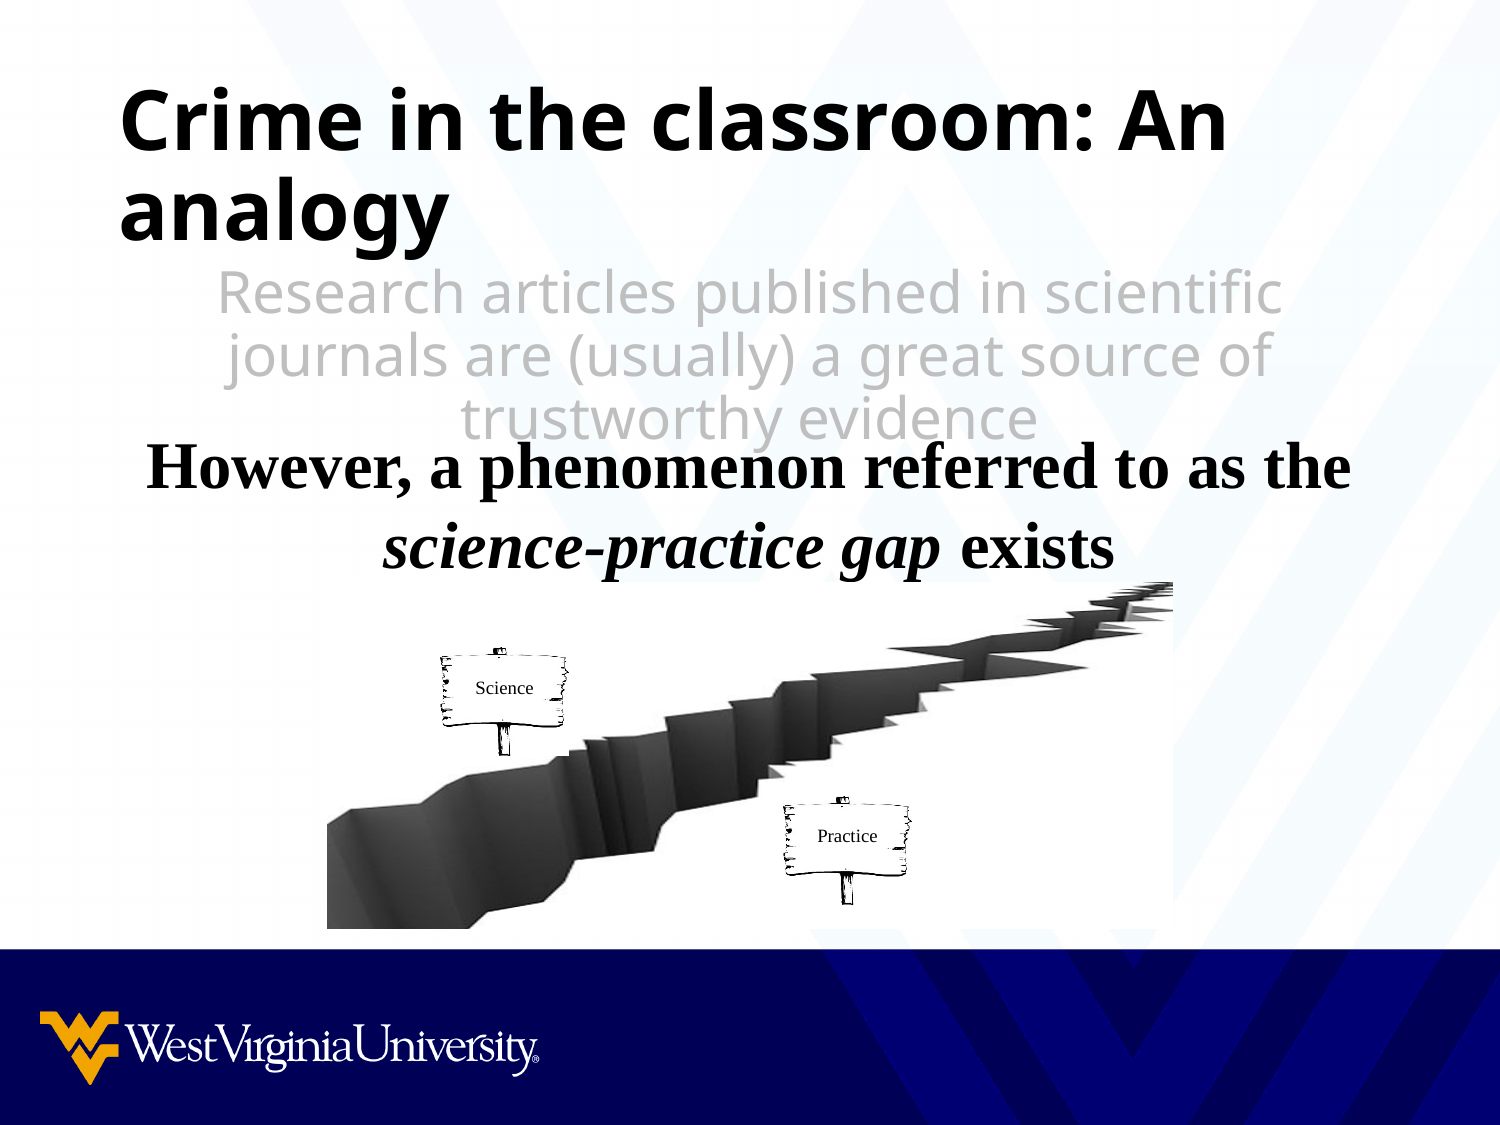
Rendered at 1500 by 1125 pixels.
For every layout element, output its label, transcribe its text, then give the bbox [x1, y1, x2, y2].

list Research articles published in scientific journals are (usually) a great source of trustworthy evidence [131, 226, 1369, 370]
text_box However, a phenomenon referred to as the science-practice gap exists [131, 370, 1369, 634]
title Crime in the classroom: An analogy [103, 59, 1397, 278]
picture [0, 0, 1500, 1125]
